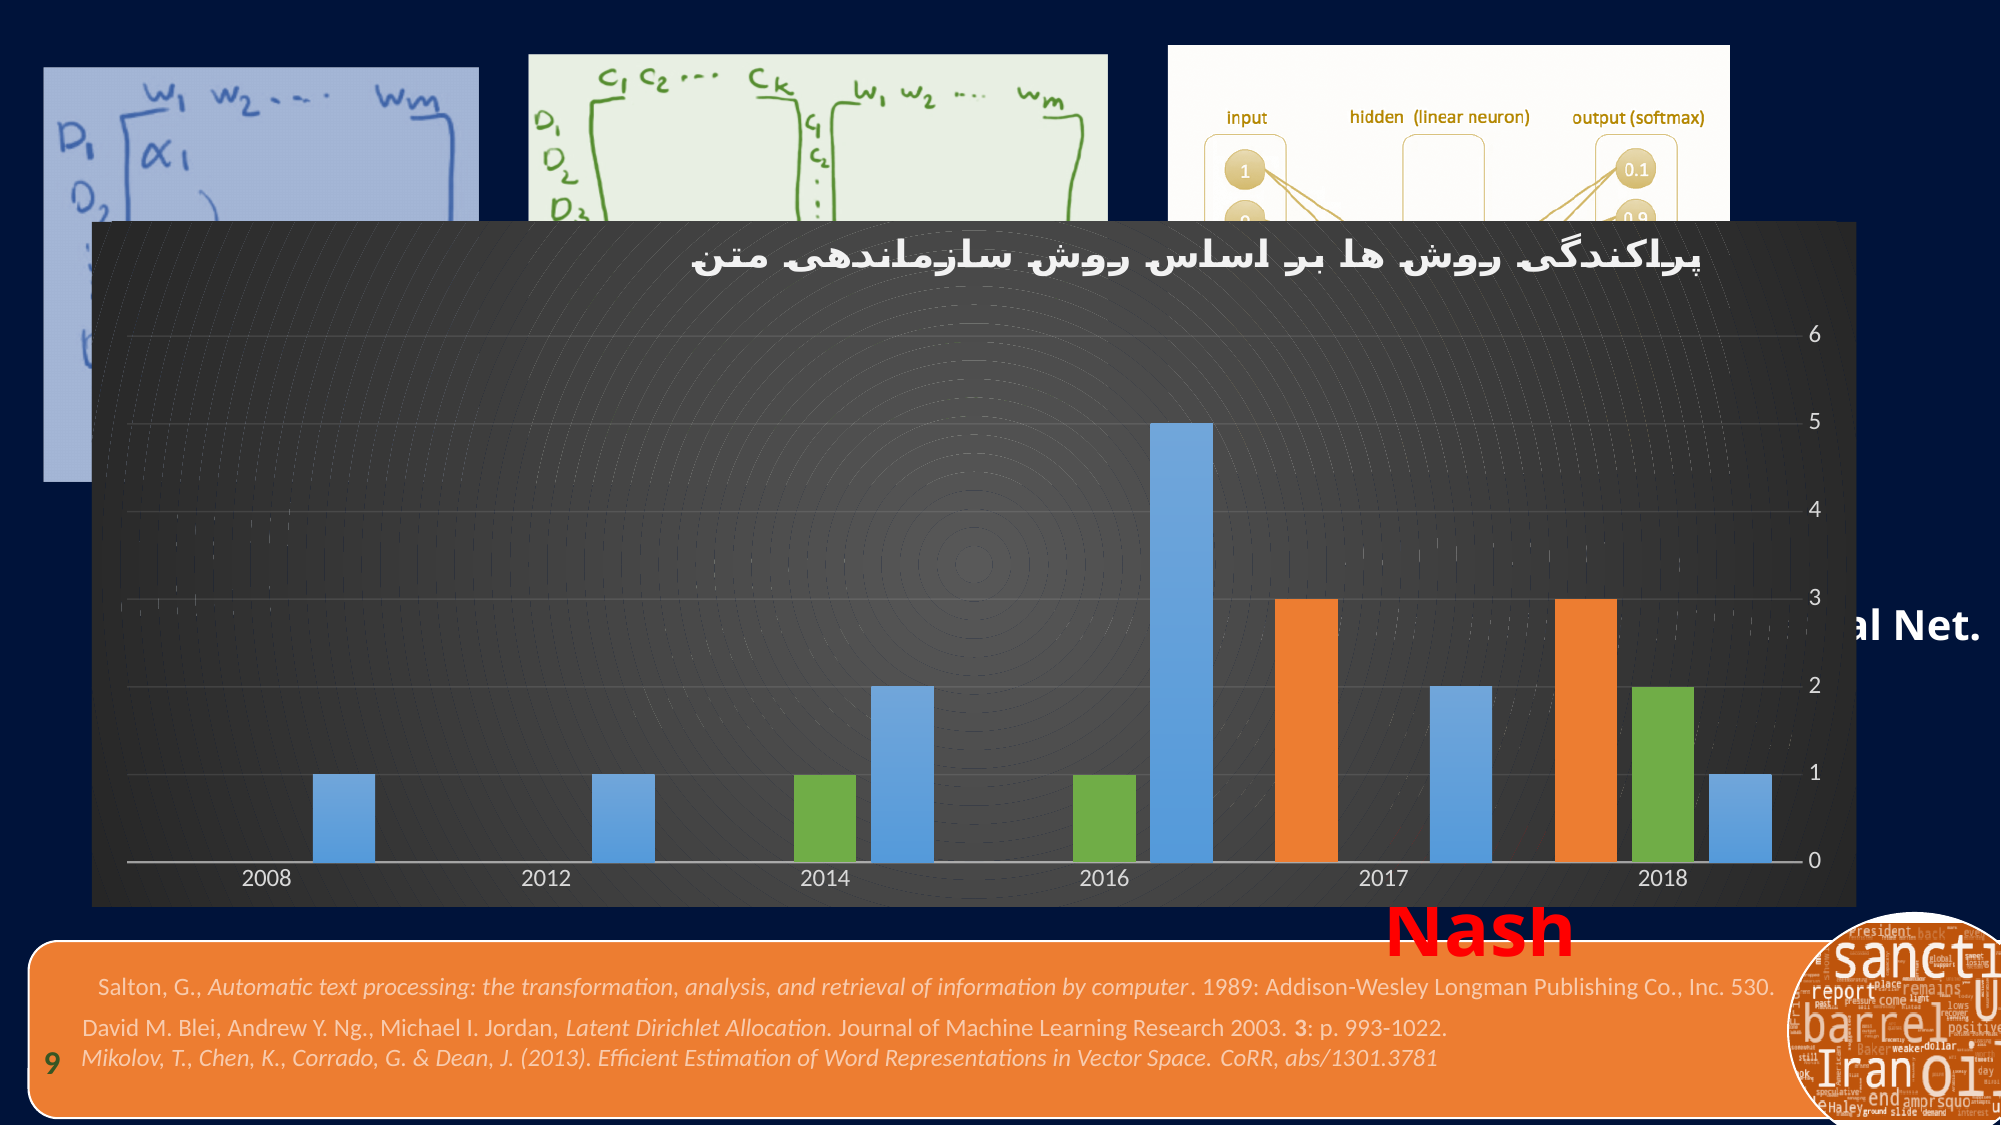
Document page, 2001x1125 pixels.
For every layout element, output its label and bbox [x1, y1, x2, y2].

text_box [43, 67, 67, 1050]
text_box [1690, 67, 1809, 221]
text_box [1690, 907, 1809, 1050]
text_box [1829, 1119, 2000, 1125]
chart [91, 221, 1857, 907]
text_box [66, 44, 2000, 1076]
text_box [28, 941, 2000, 1119]
text_box [67, 54, 1690, 1050]
